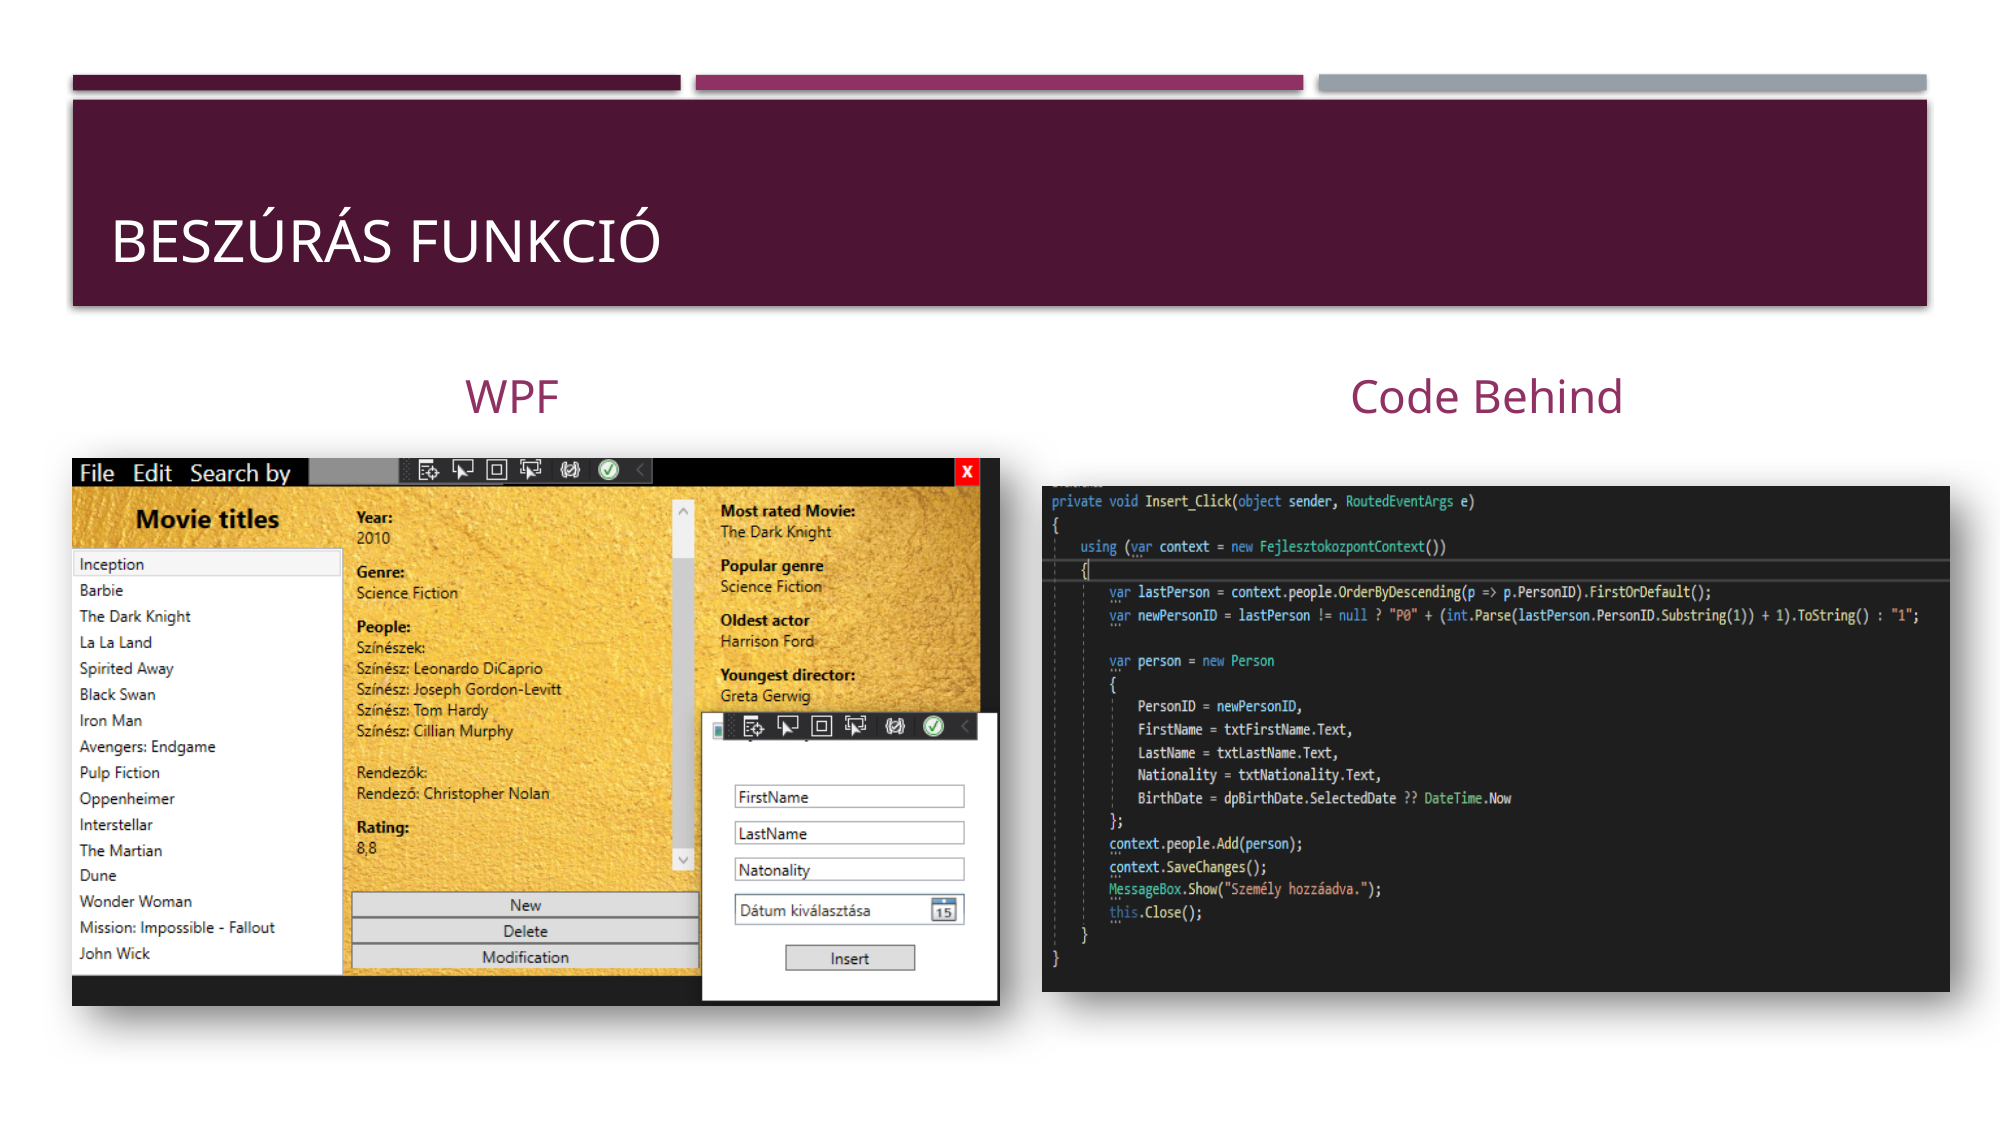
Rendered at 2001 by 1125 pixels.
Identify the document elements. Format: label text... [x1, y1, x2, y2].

list Code Behind [1070, 354, 1905, 430]
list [1041, 486, 1951, 992]
title Beszúrás funkció [95, 119, 1905, 282]
list WPF [95, 354, 930, 430]
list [72, 458, 1001, 1006]
